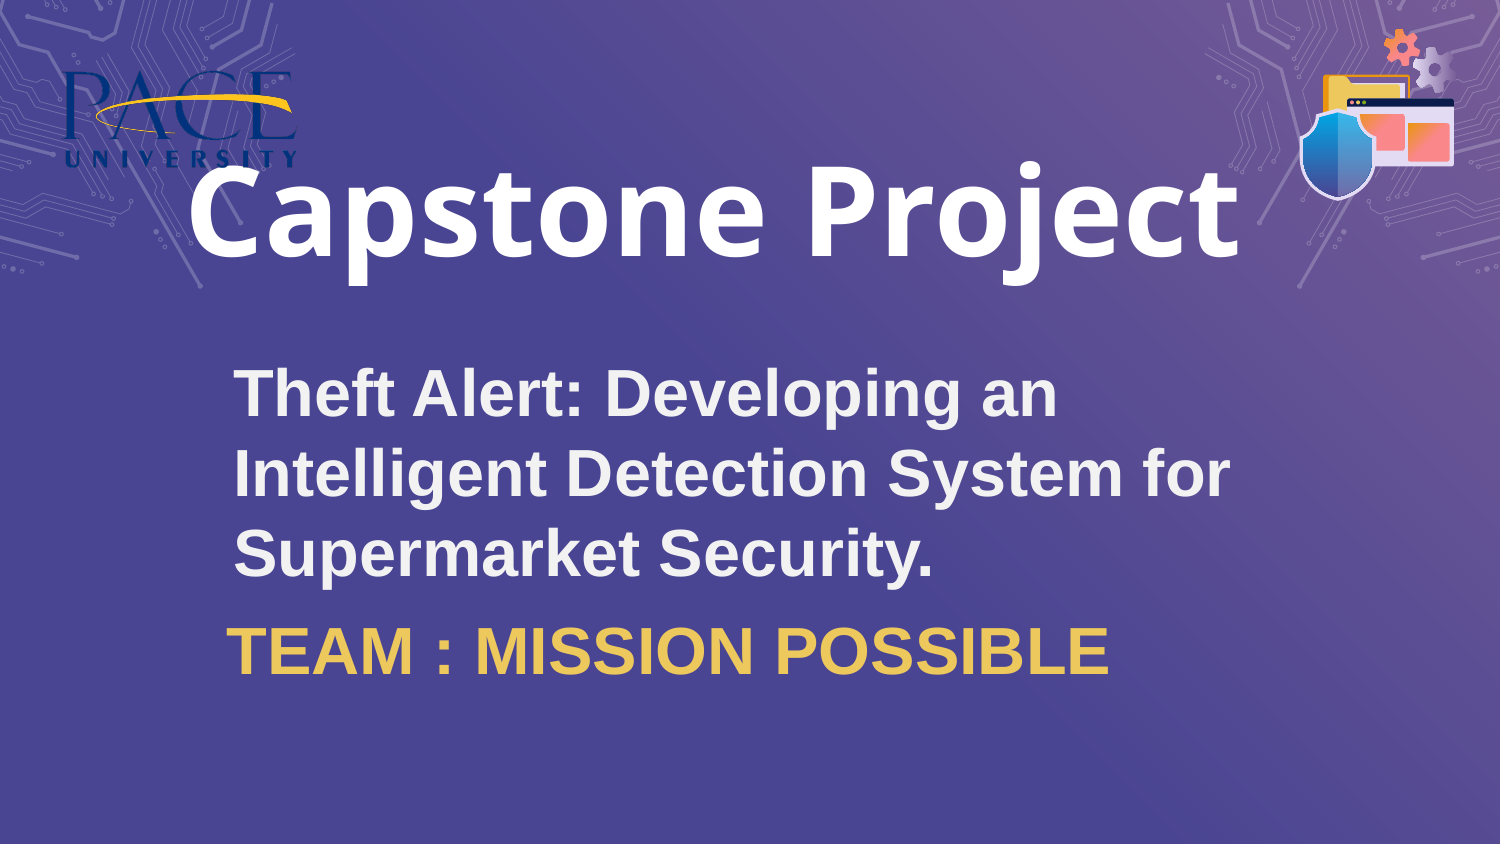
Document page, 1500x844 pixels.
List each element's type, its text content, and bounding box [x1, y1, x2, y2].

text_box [1299, 28, 1457, 202]
text_box Theft Alert: Developing an Intelligent Detection System for Supermarket Security. [218, 342, 1322, 598]
picture [61, 69, 298, 169]
text_box TEAM : MISSION POSSIBLE [47, 600, 1500, 695]
title Capstone Project [148, 308, 1280, 446]
